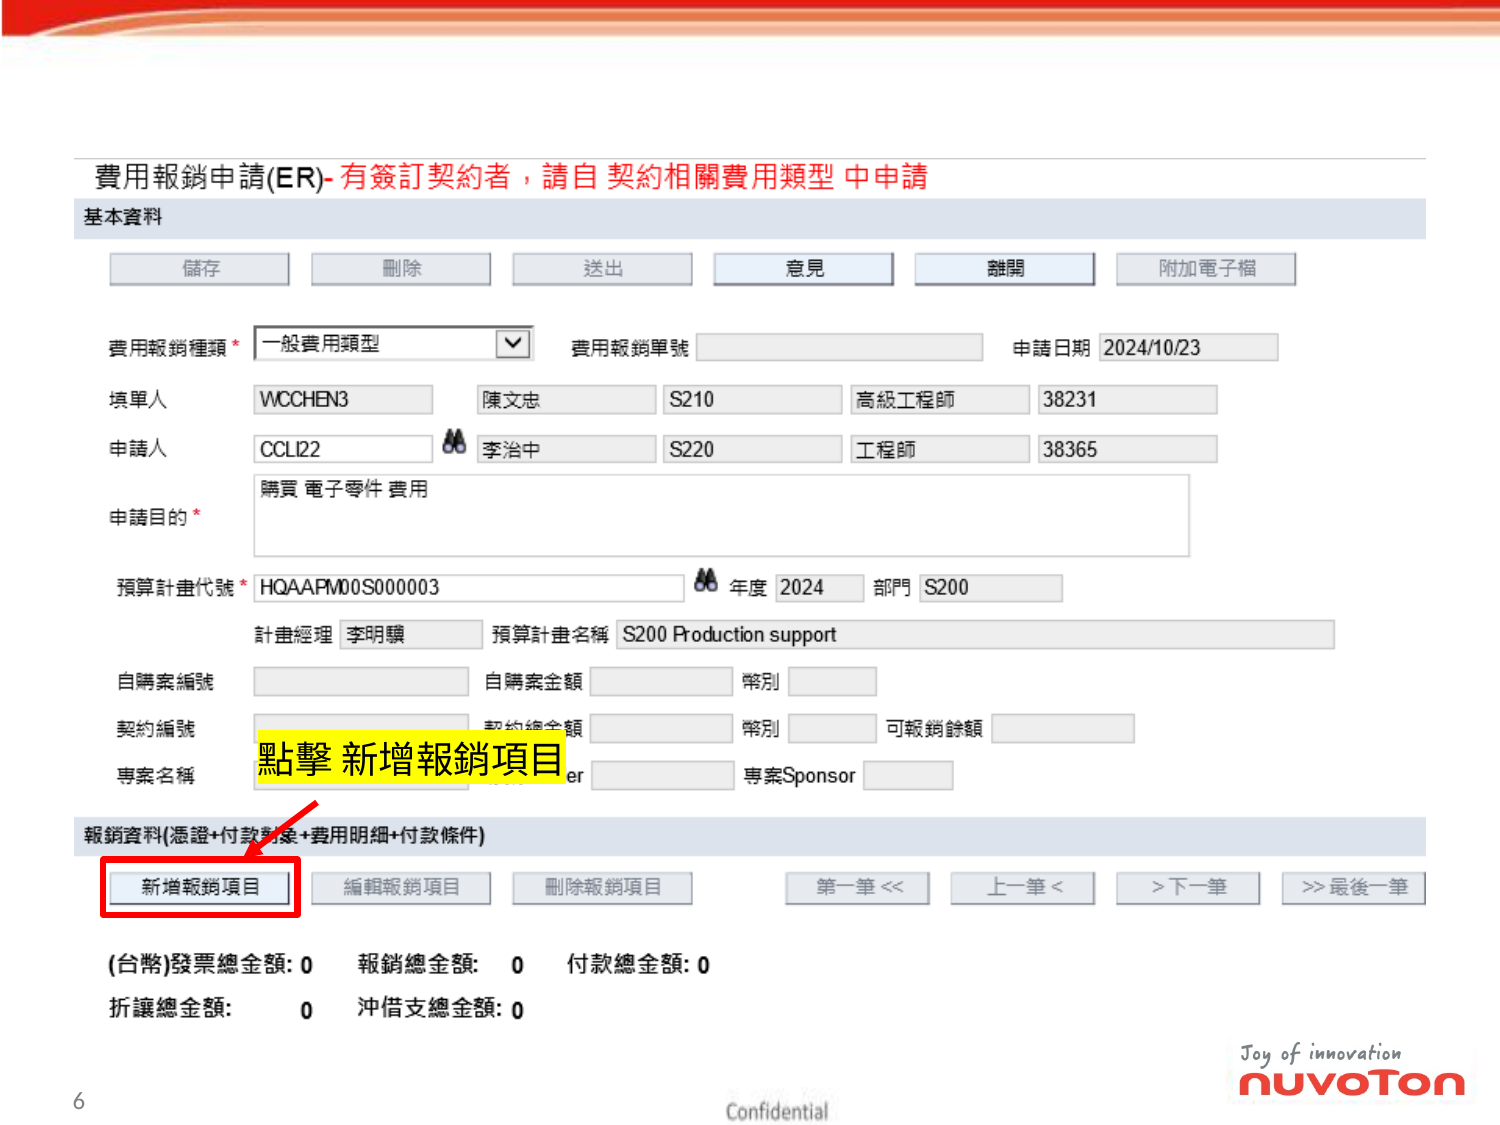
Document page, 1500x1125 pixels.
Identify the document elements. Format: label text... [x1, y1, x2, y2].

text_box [242, 802, 318, 859]
slide_number 5 [0, 1069, 160, 1125]
picture [1, 0, 1500, 1125]
